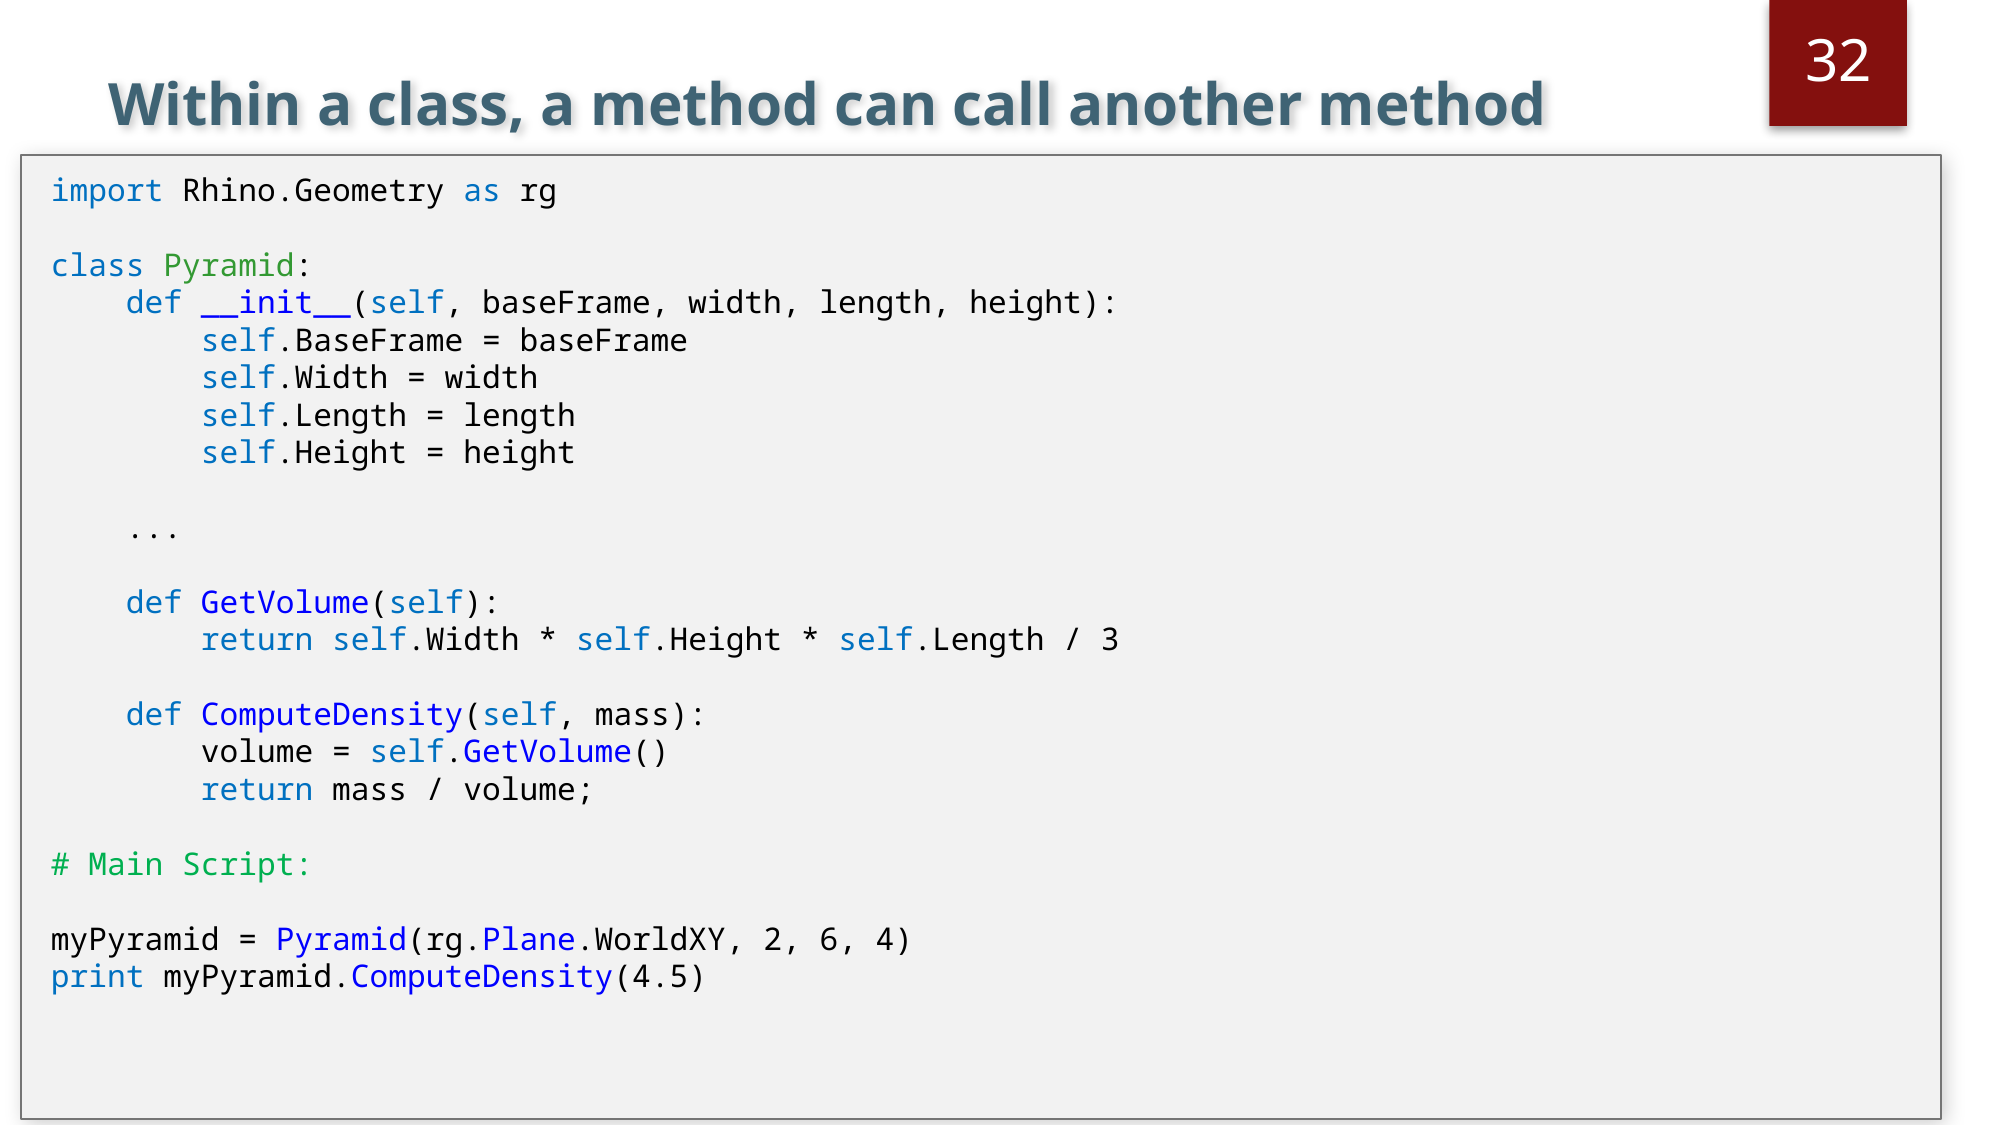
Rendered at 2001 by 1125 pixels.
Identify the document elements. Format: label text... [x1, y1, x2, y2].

title Within a class, a method can call another method [93, 59, 1731, 147]
slide_number 32 [1769, 0, 1907, 126]
text_box import Rhino.Geometry as rg class Pyramid: def __init__(self, baseFrame, width, length, height): self.BaseFrame = baseFrame self.Width = width self.Length = length self.Height = height ... def GetVolume(self): return self.Width * self.Height * self.Length / 3 def ComputeDensity(self, mass): volume = self.GetVolume() return mass / volume; # Main Script: myPyramid = Pyramid(rg.Plane.WorldXY, 2, 6, 4) print myPyramid.ComputeDensity(4.5) [20, 155, 1942, 1120]
